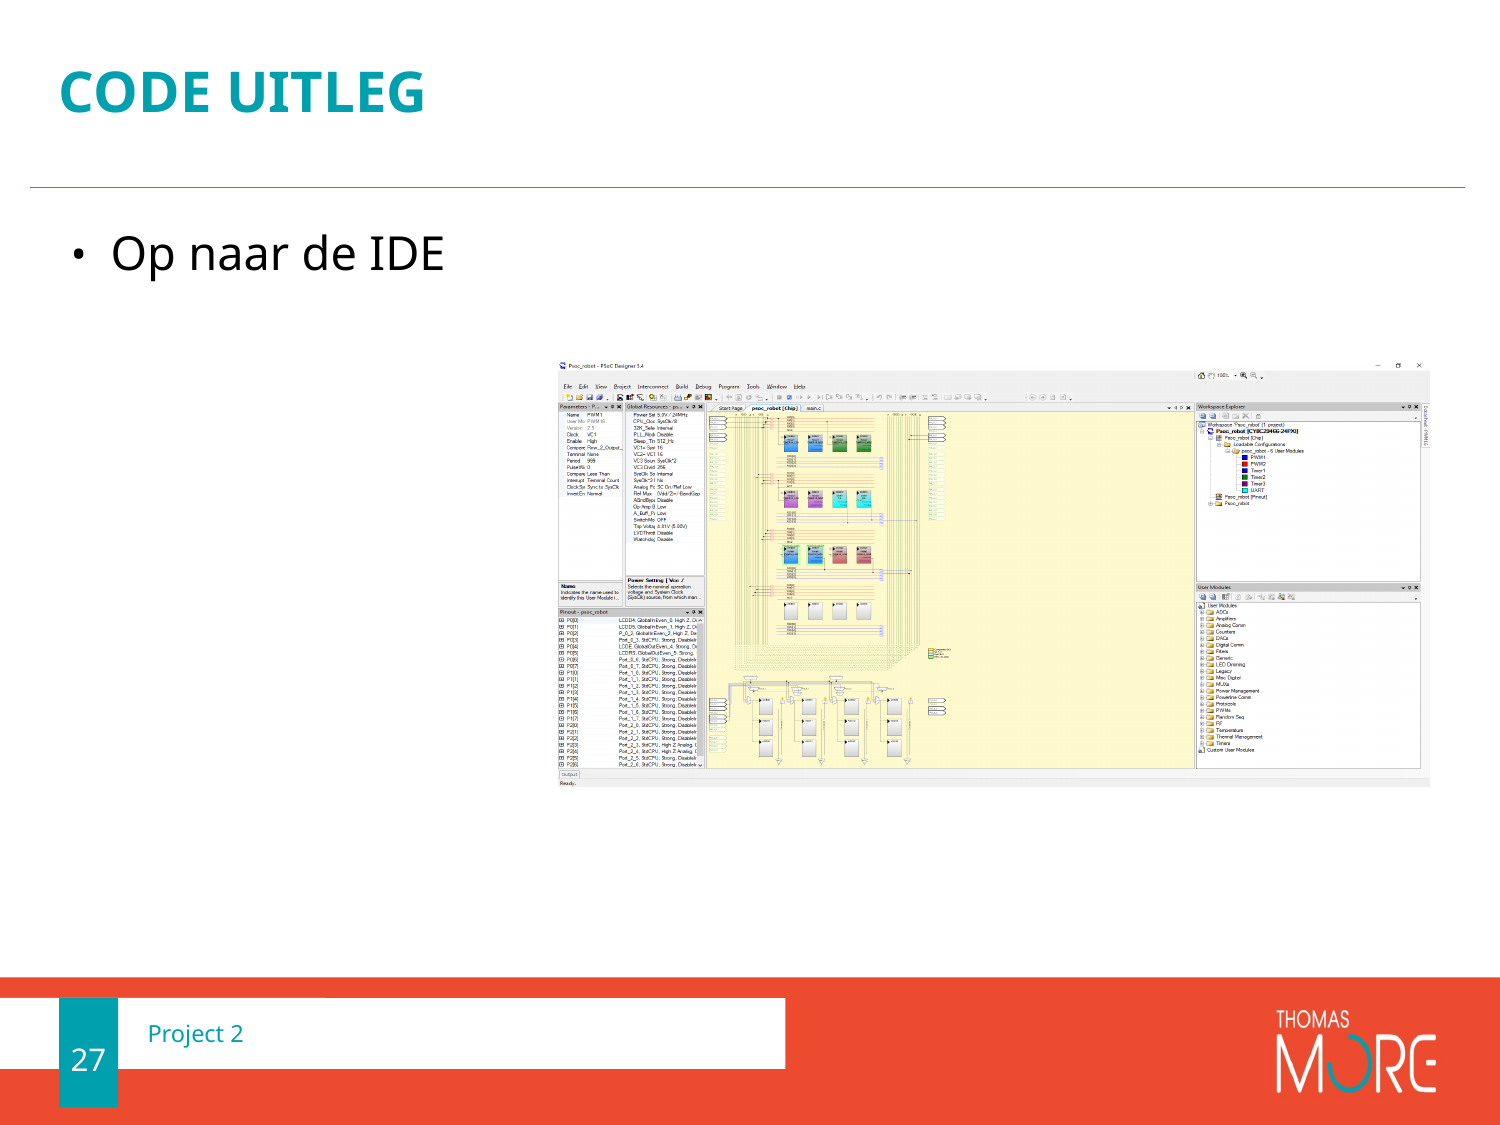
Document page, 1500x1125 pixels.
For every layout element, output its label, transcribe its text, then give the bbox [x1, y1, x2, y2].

picture [558, 361, 1430, 788]
footer Project 2 [123, 998, 786, 1069]
list Op naar de IDE [0, 188, 1500, 916]
slide_number 27 [59, 998, 119, 1108]
title Code uitleg [0, 0, 1500, 188]
picture [1254, 980, 1458, 1122]
